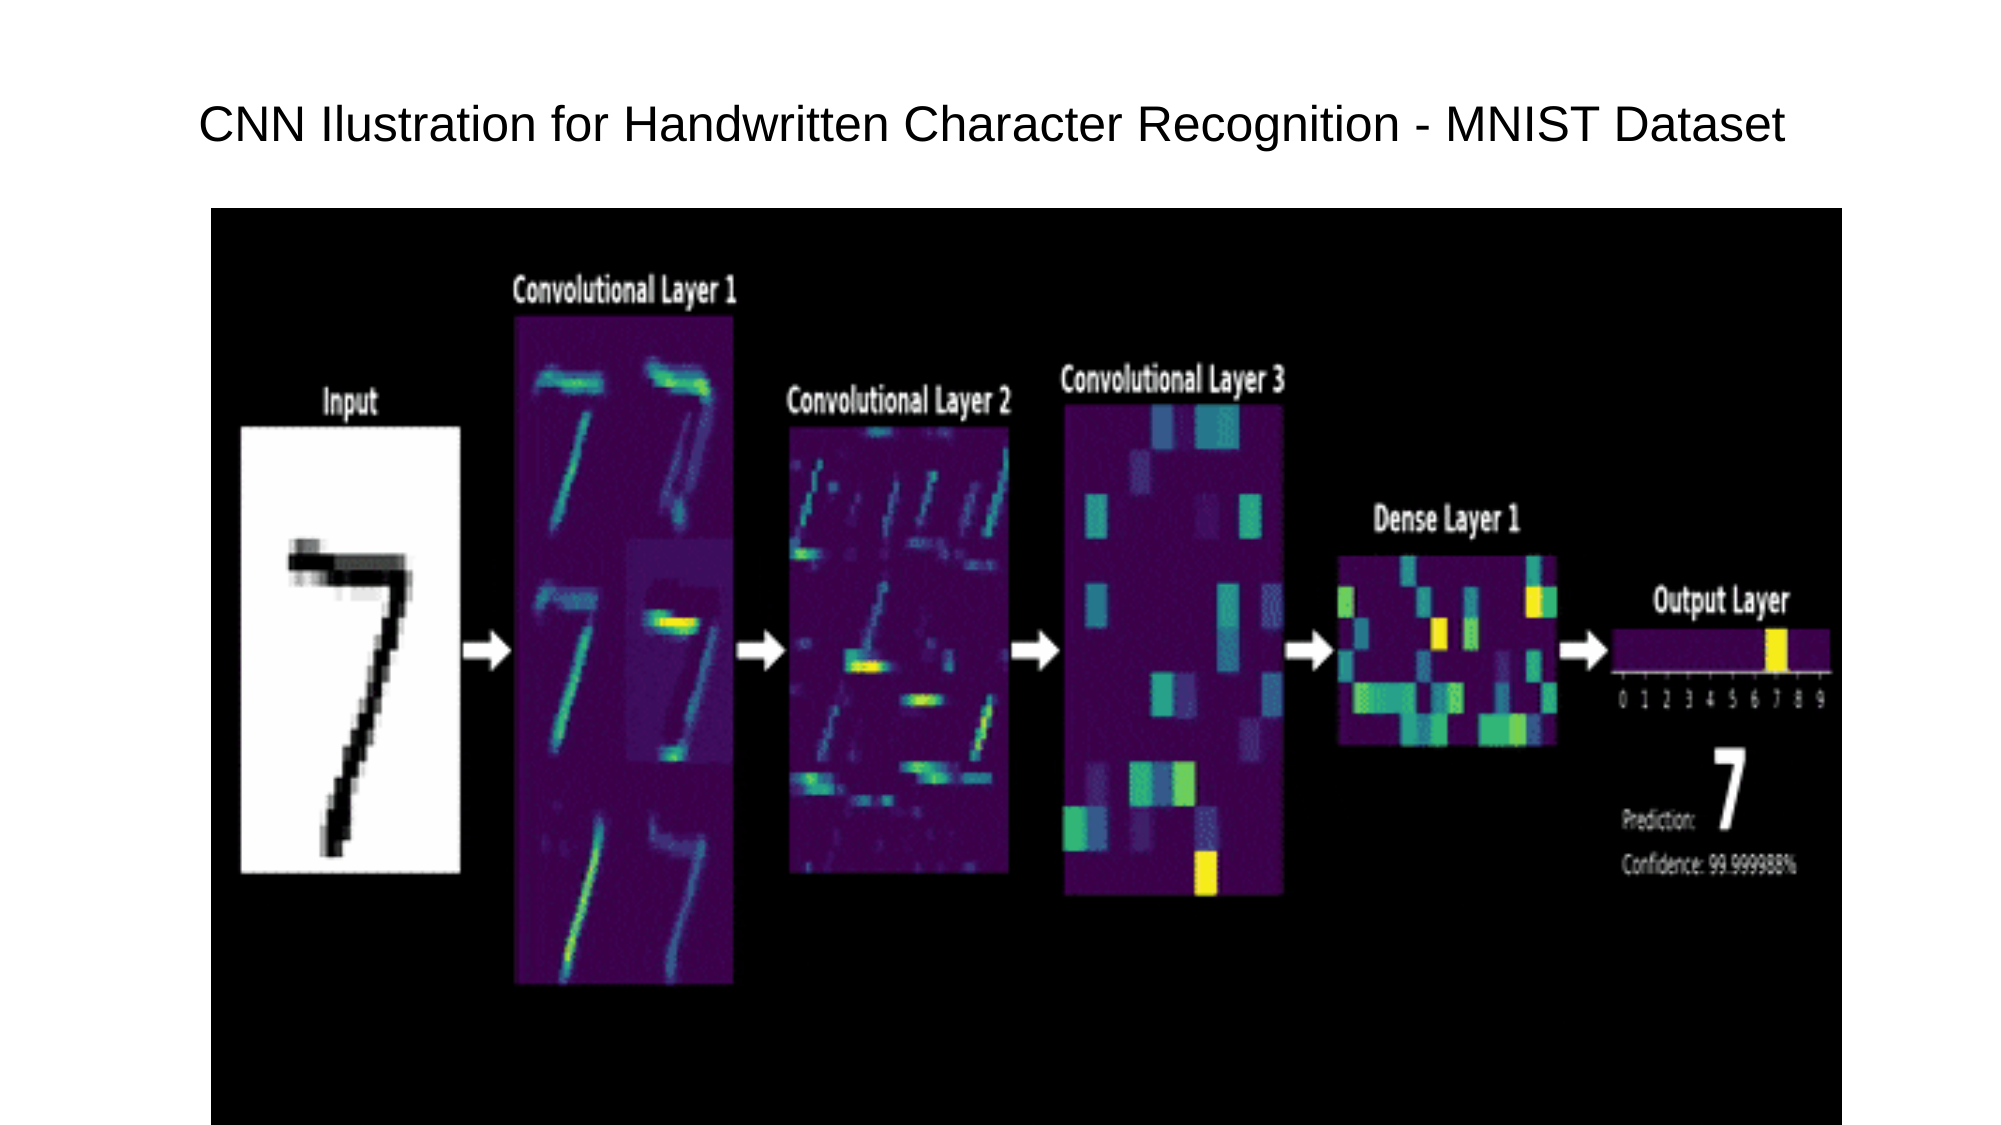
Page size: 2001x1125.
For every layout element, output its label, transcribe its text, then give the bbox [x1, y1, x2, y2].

picture [211, 208, 1842, 1125]
text_box CNN Ilustration for Handwritten Character Recognition - MNIST Dataset [183, 84, 1802, 159]
